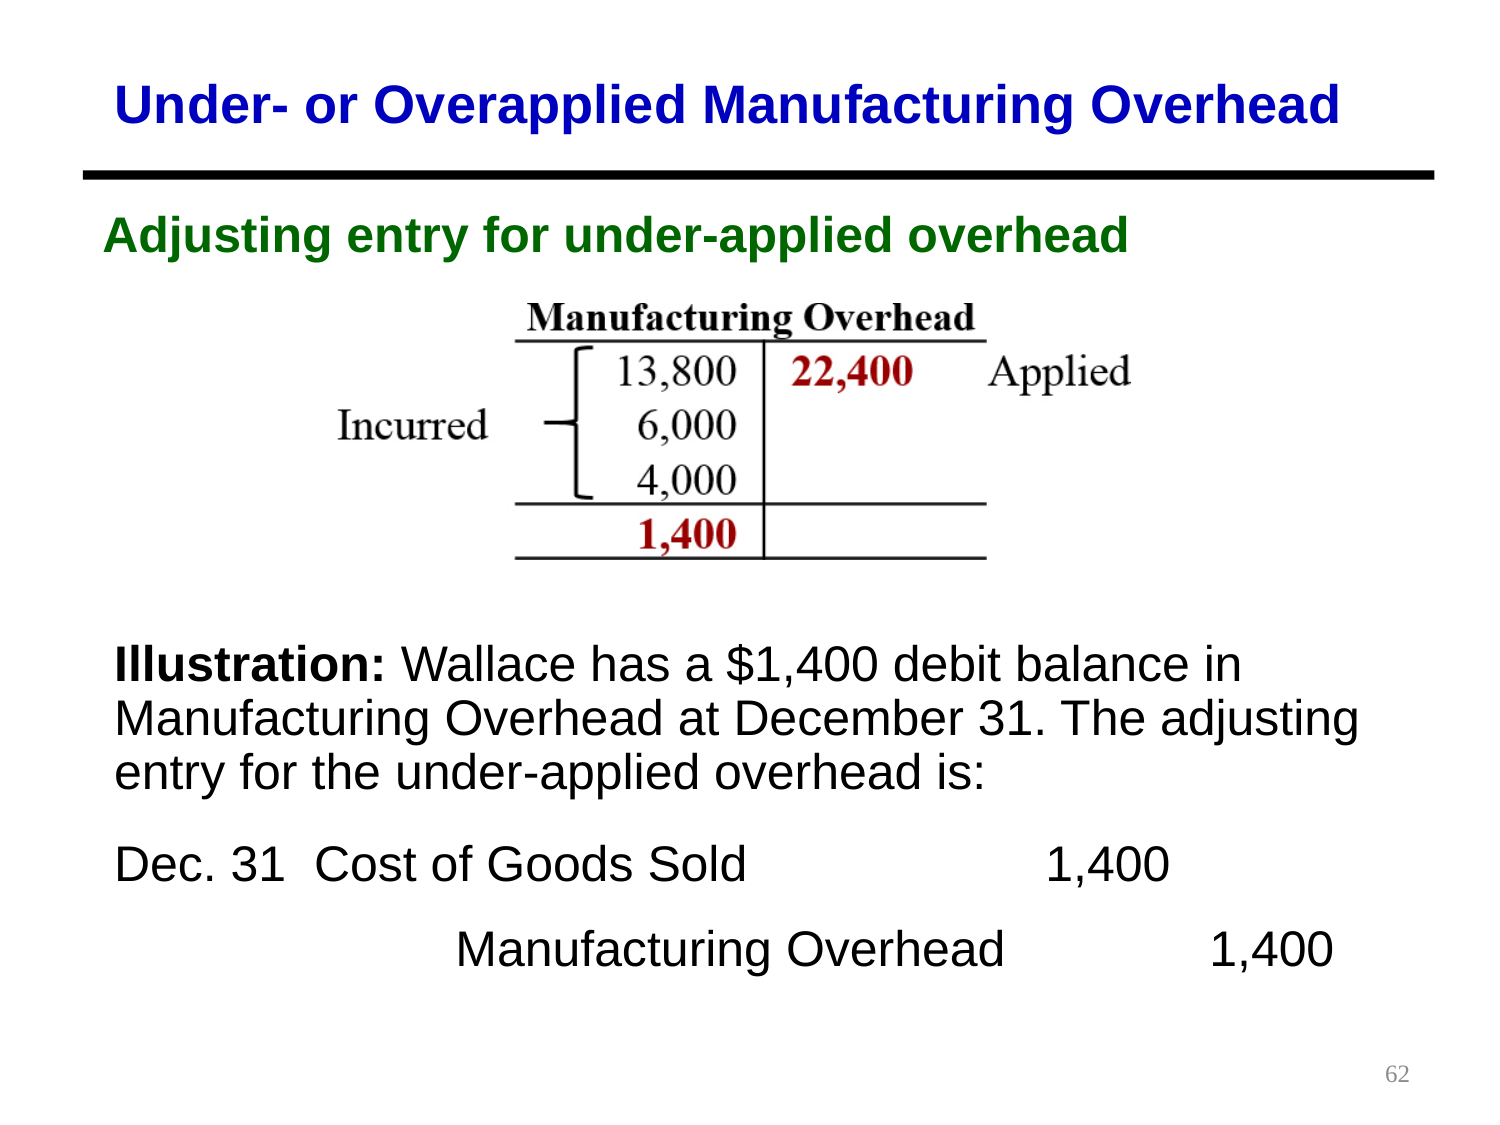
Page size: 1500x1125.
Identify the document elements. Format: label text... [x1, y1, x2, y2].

slide_number 62 [1074, 1042, 1425, 1103]
picture [337, 303, 1131, 560]
text_box Under- or Overapplied Manufacturing Overhead [99, 62, 1388, 155]
text_box Manufacturing Overhead 1,400 [99, 908, 1500, 988]
text_box Adjusting entry for under-applied overhead [87, 195, 1475, 271]
text_box Dec. 31 Cost of Goods Sold 1,400 [99, 831, 1500, 908]
text_box Illustration: Wallace has a $1,400 debit balance in Manufacturing Overhead at December 31. The adjusting entry for the under-applied overhead is: [99, 631, 1500, 807]
